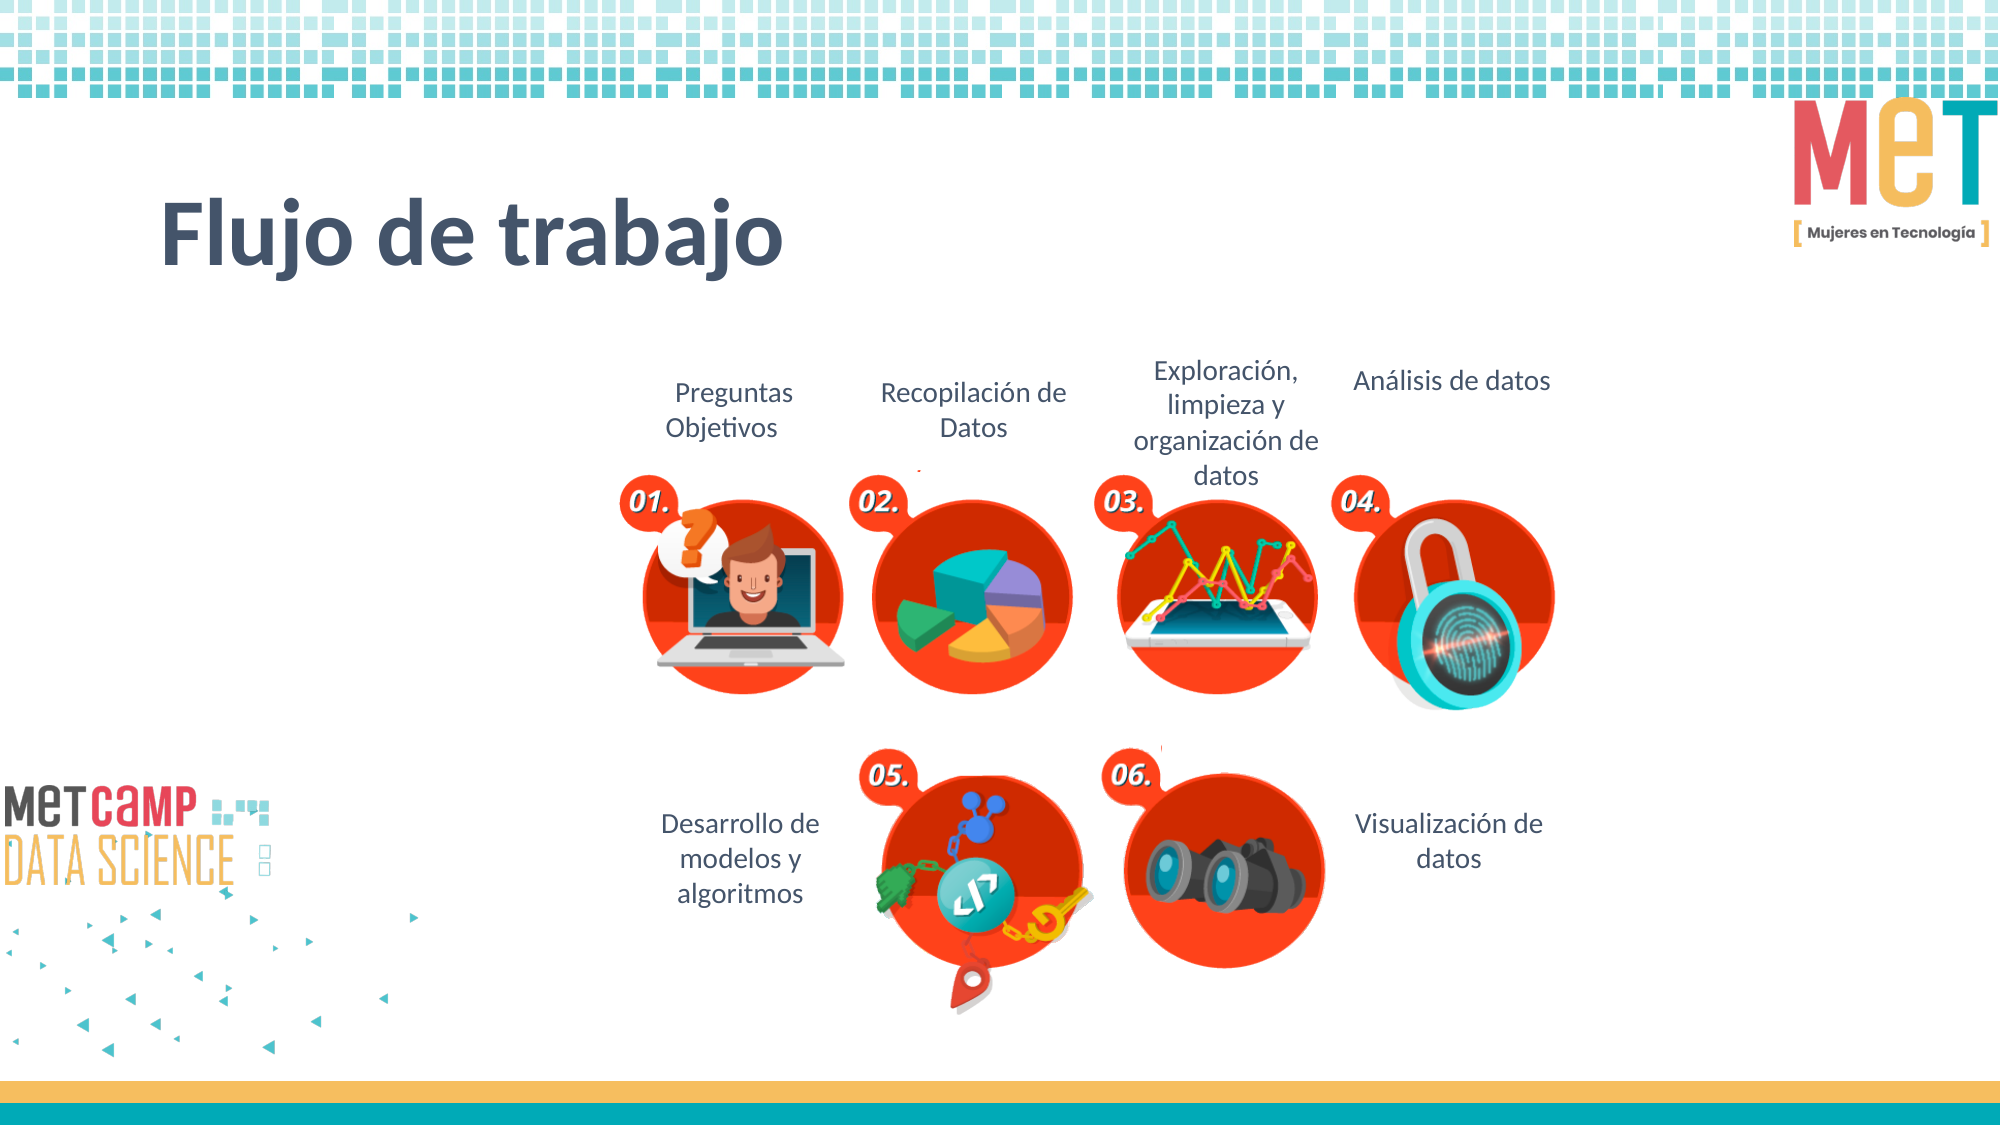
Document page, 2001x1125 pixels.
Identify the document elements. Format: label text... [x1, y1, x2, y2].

picture [0, 785, 2000, 1125]
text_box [595, 335, 1597, 1047]
text_box Flujo de trabajo [145, 154, 983, 300]
picture [0, 0, 1998, 247]
